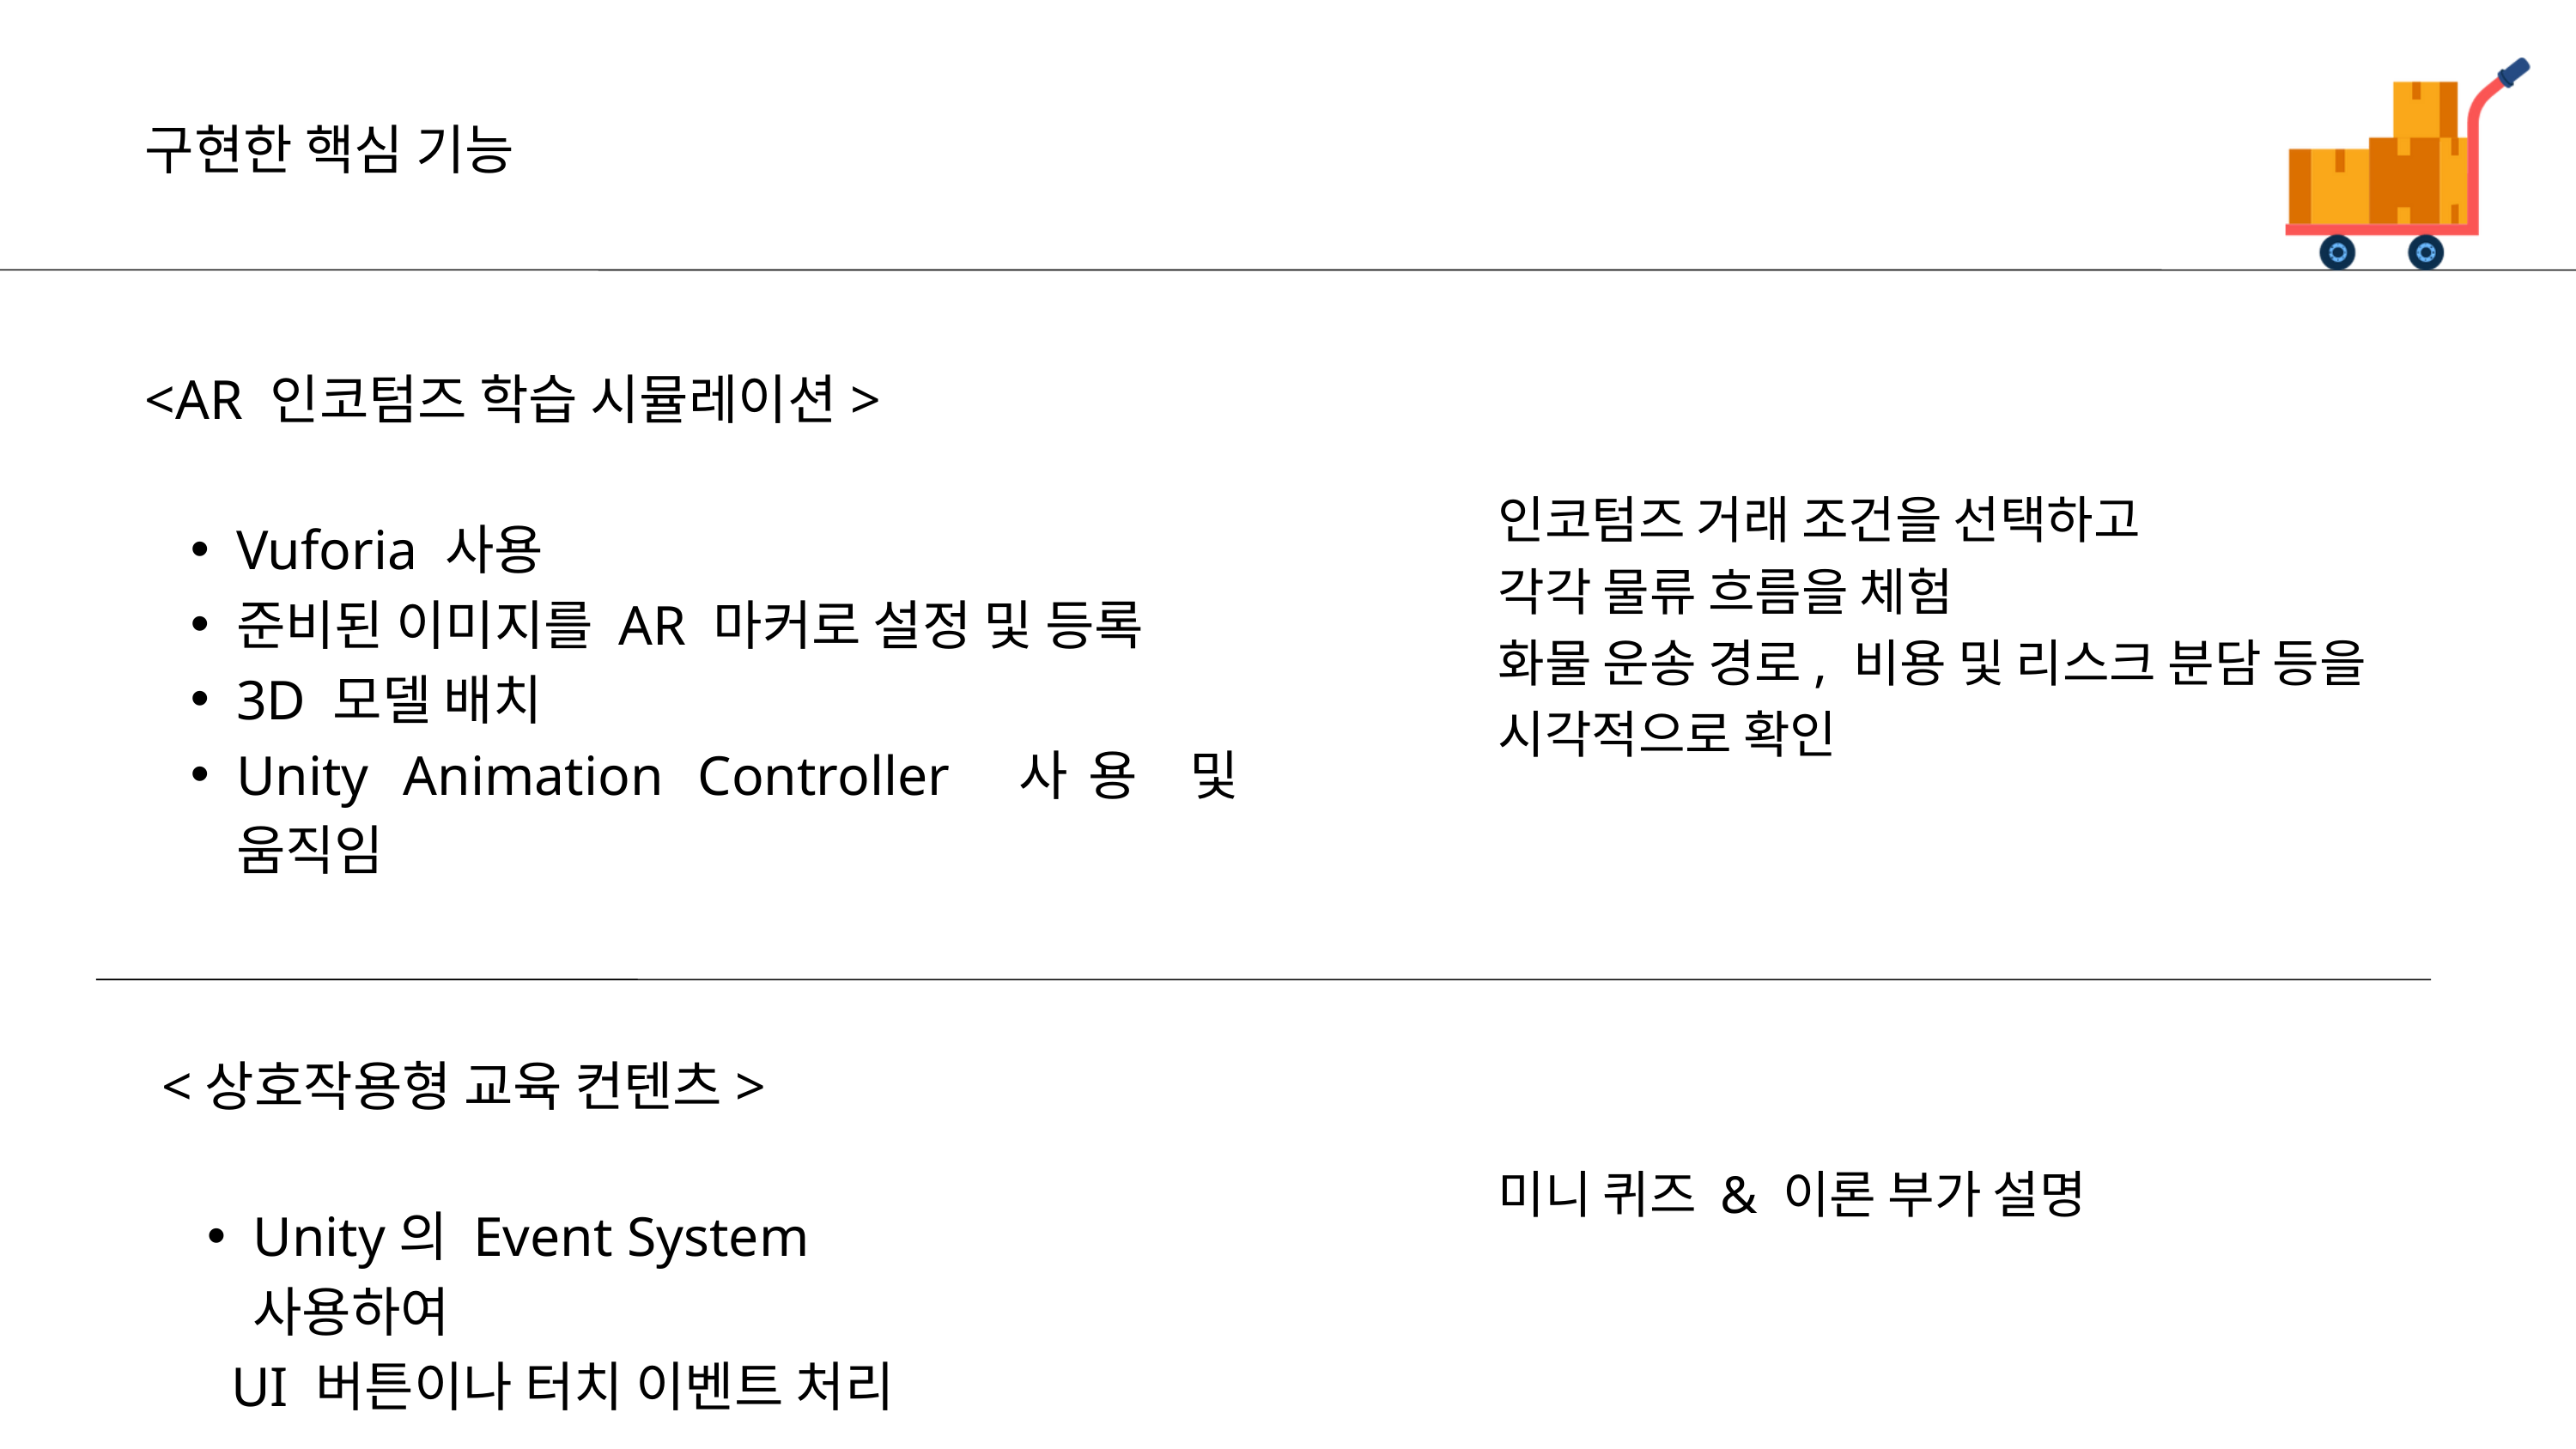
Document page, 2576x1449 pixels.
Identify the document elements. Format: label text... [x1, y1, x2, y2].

text_box 구현한 핵심 기능 [144, 105, 1020, 181]
text_box 미니 퀴즈 & 이론 부가 설명 [1498, 1152, 2576, 1224]
text_box [2285, 58, 2530, 270]
text_box <AR 인코텀즈 학습 시뮬레이션> Vuforia 사용 준비된 이미지를 AR 마커로 설정 및 등록 3D 모델 배치 Unity Animation Controller 사용 및 움직임 [144, 355, 1239, 1031]
text_box <상호작용형 교육 컨텐츠> Unity의 Event System 사용하여 UI 버튼이나 터치 이벤트 처리 [161, 1041, 1004, 1417]
text_box 인코텀즈 거래 조건을 선택하고 각각 물류 흐름을 체험 화물 운송 경로, 비용 및 리스크 분담 등을 시각적으로 확인 [1498, 477, 2576, 764]
